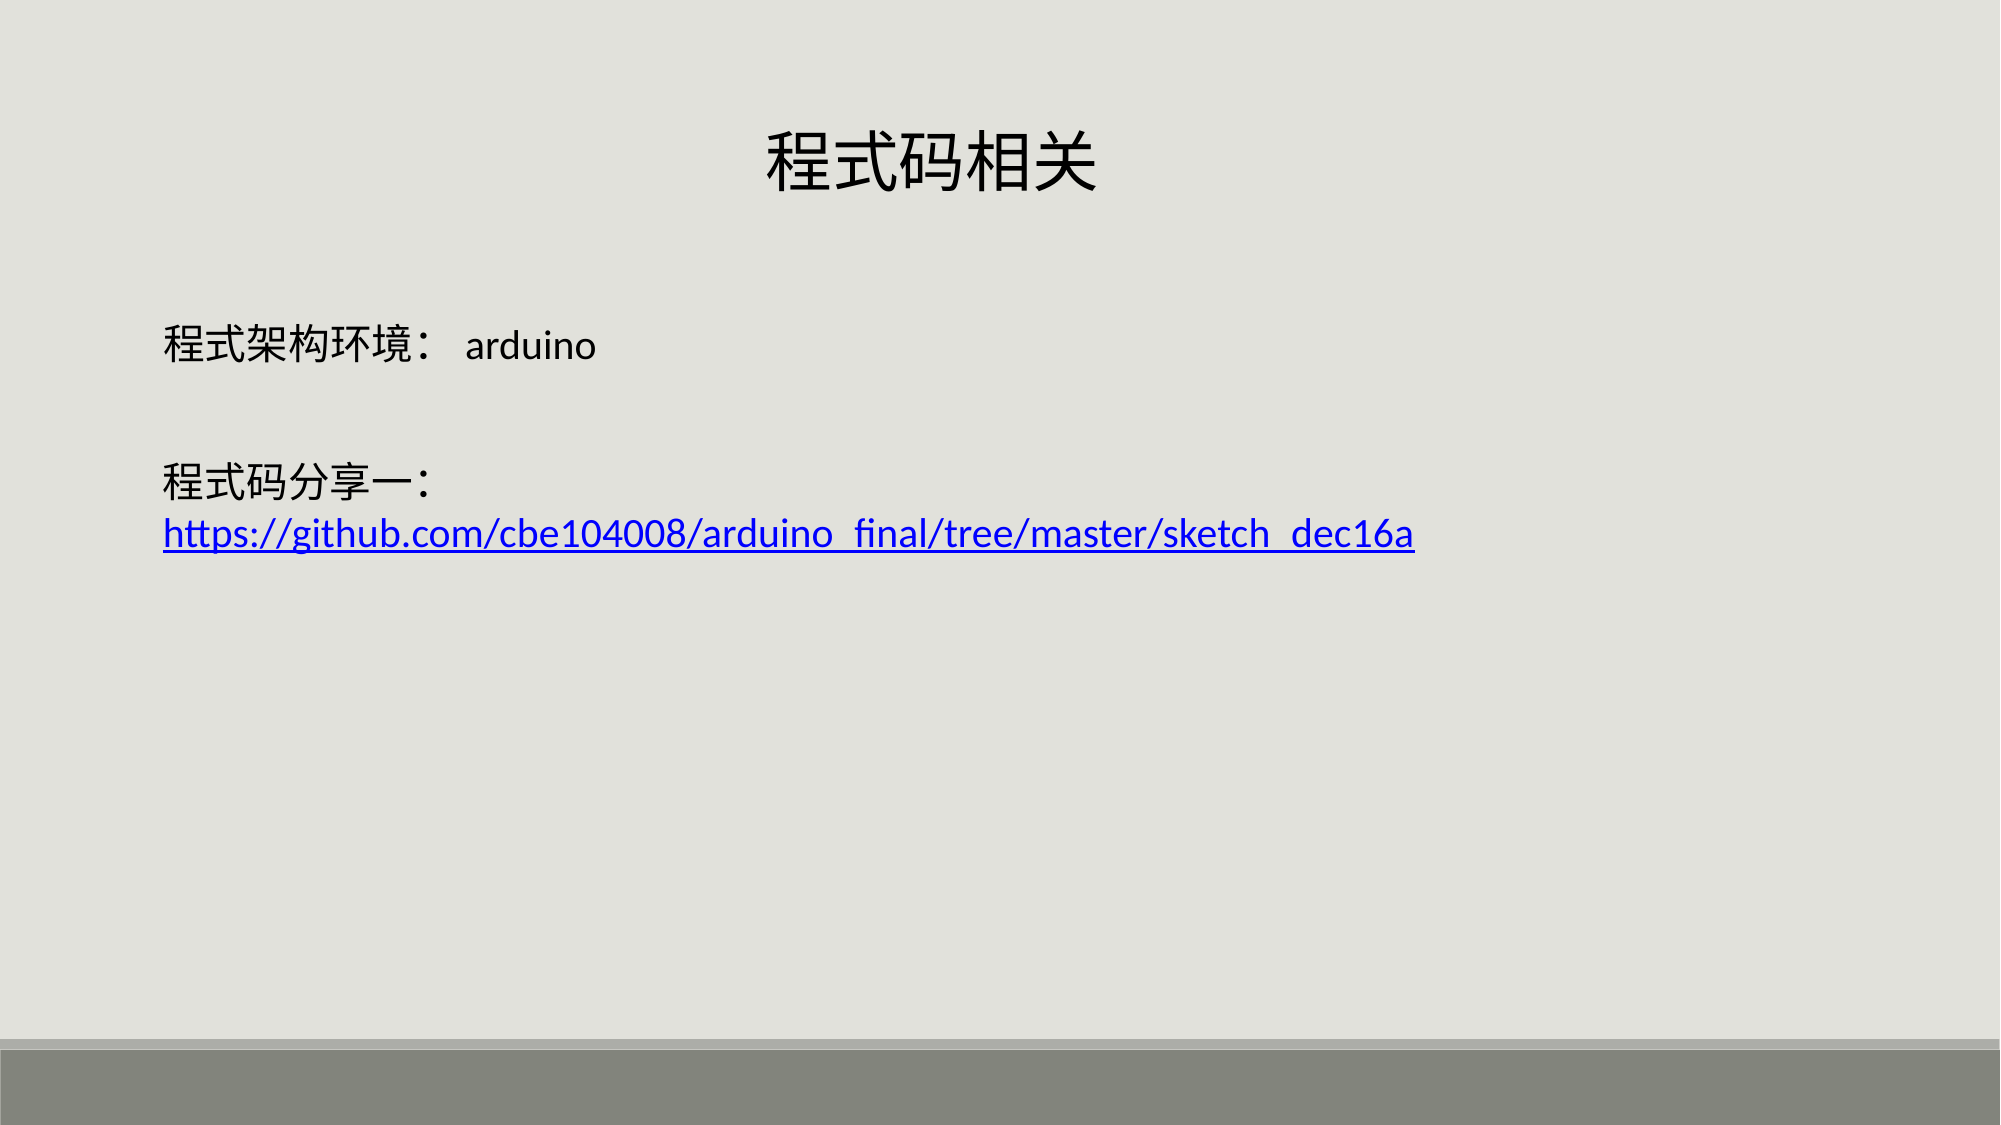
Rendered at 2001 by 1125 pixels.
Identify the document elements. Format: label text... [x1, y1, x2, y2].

text_box 程式码分享一：https://github.com/cbe104008/arduino_final/tree/master/sketch_dec16a [148, 448, 1688, 563]
text_box 程式架构环境：arduino [148, 310, 691, 375]
text_box 程式码相关 [681, 112, 1183, 208]
